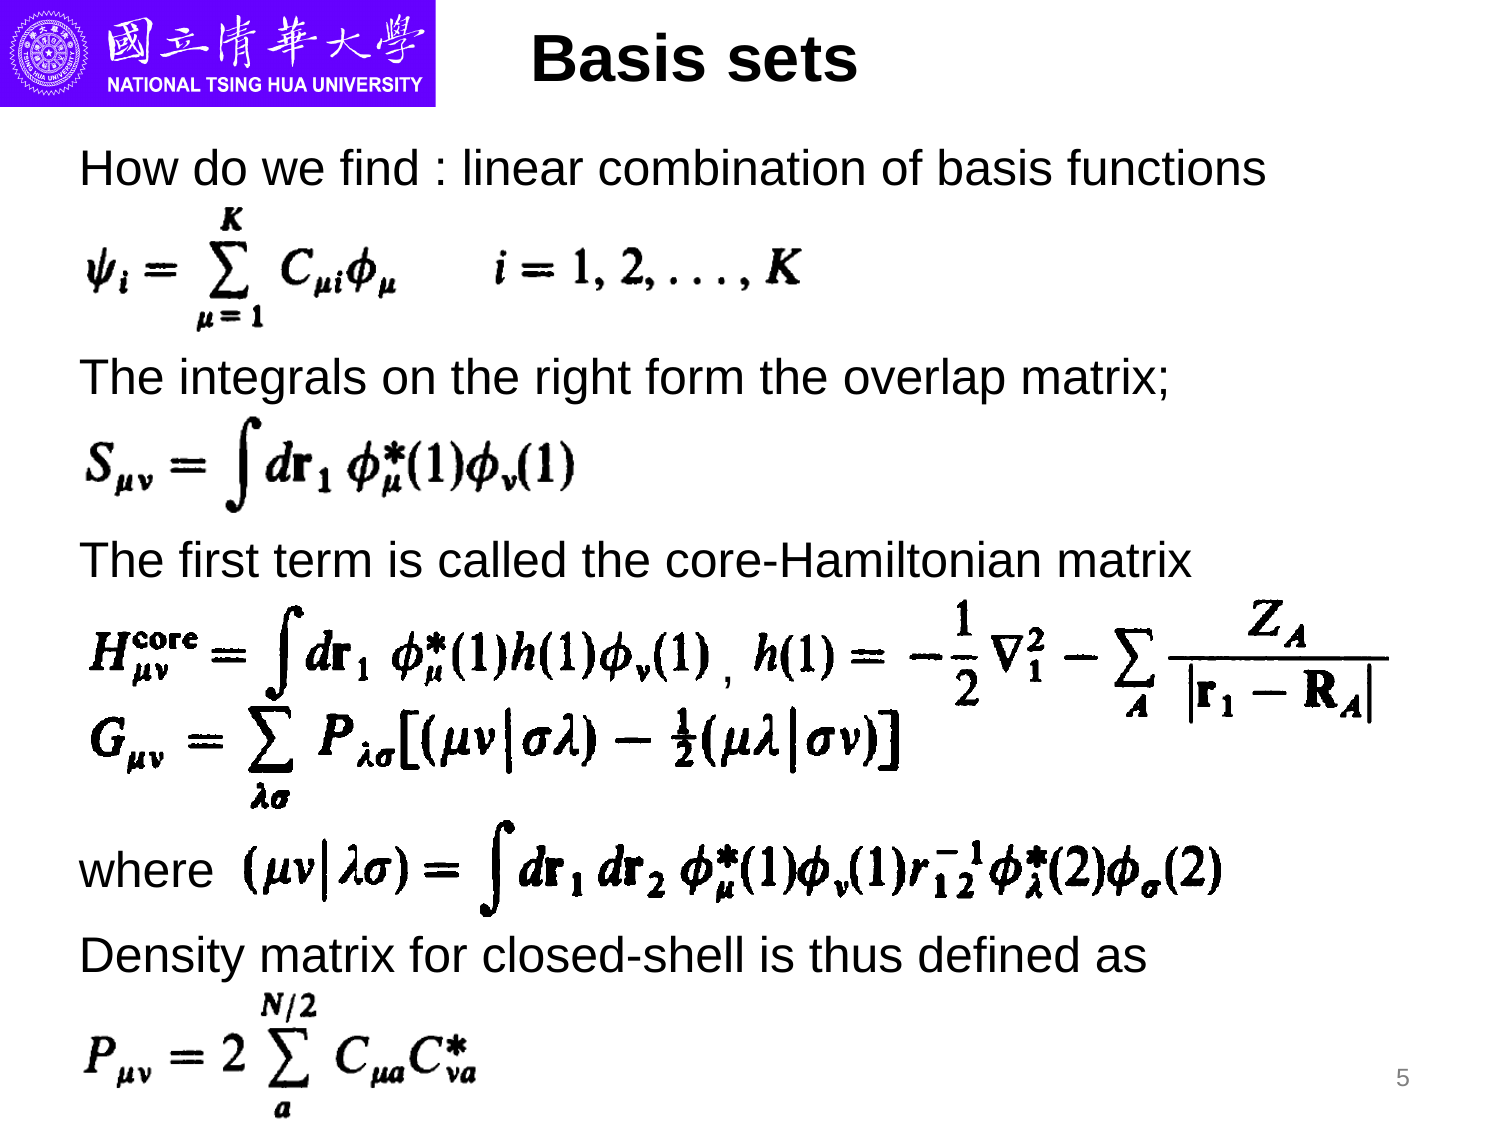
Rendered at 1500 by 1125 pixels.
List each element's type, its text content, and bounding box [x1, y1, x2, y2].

picture [79, 412, 583, 521]
picture [79, 708, 168, 780]
picture [0, 0, 436, 107]
picture [79, 203, 806, 337]
slide_number 5 [1308, 1050, 1425, 1103]
title Basis sets [515, 0, 1425, 107]
text_box Density matrix for closed-shell is thus defined as [64, 915, 1425, 990]
text_box The first term is called the core-Hamiltonian matrix [64, 520, 1425, 596]
text_box The integrals on the right form the overlap matrix; [64, 336, 1425, 412]
picture [79, 589, 1395, 923]
text_box , [718, 624, 741, 700]
picture [79, 990, 481, 1125]
text_box where [64, 830, 232, 966]
